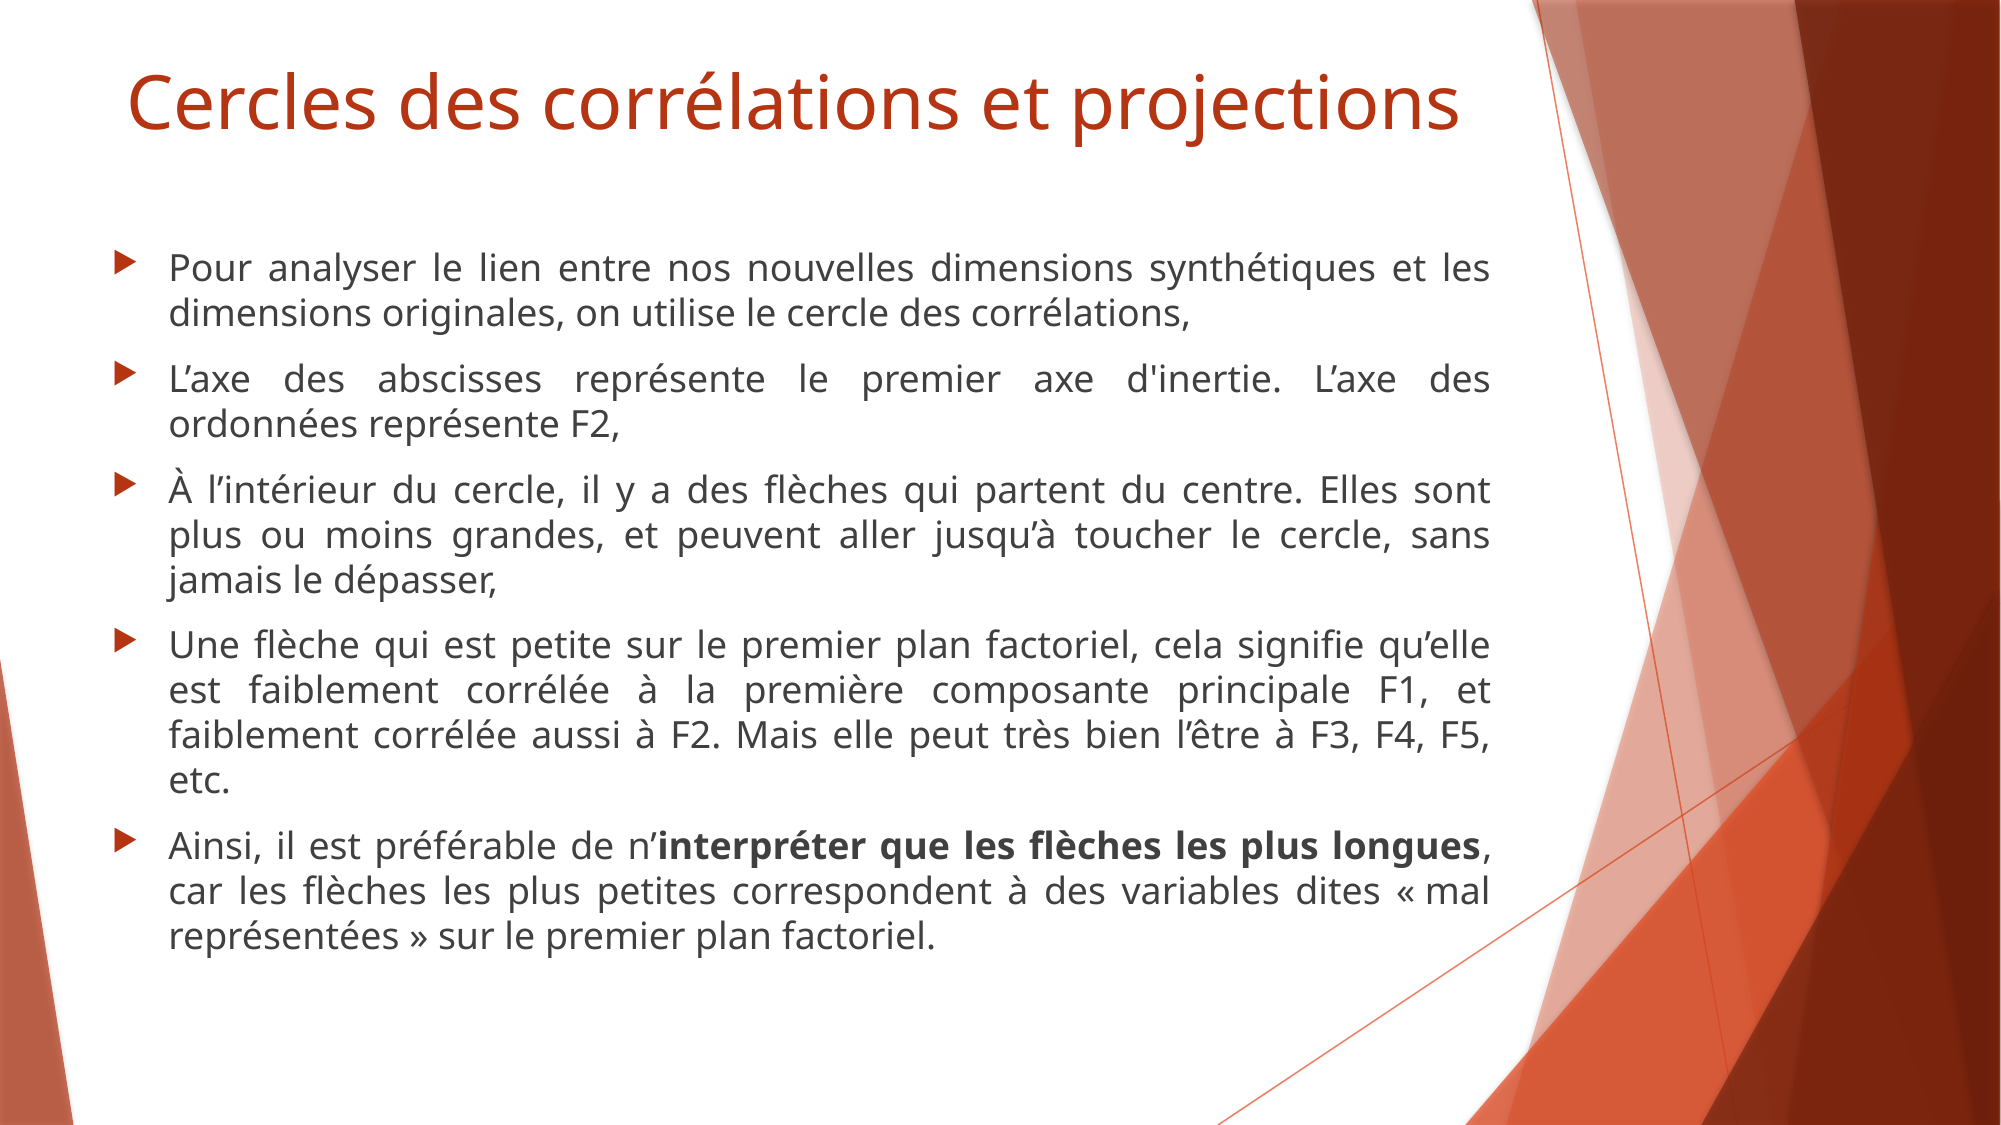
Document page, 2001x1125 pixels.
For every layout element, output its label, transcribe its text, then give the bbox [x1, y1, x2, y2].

list Pour analyser le lien entre nos nouvelles dimensions synthétiques et les dimensions originales, on utilise le cercle des corrélations, L’axe des abscisses représente le premier axe d'inertie. L’axe des ordonnées représente F2, À l’intérieur du cercle, il y a des flèches qui partent du centre. Elles sont plus ou moins grandes, et peuvent aller jusqu’à toucher le cercle, sans jamais le dépasser, Une flèche qui est petite sur le premier plan factoriel, cela signifie qu’elle est faiblement corrélée à la première composante principale F1, et faiblement corrélée aussi à F2. Mais elle peut très bien l’être à F3, F4, F5, etc. Ainsi, il est préférable de n’interpréter que les flèches les plus longues, car les flèches les plus petites correspondent à des variables dites « mal représentées » sur le premier plan factoriel. [96, 236, 1508, 1079]
title Cercles des corrélations et projections [111, 46, 1522, 180]
